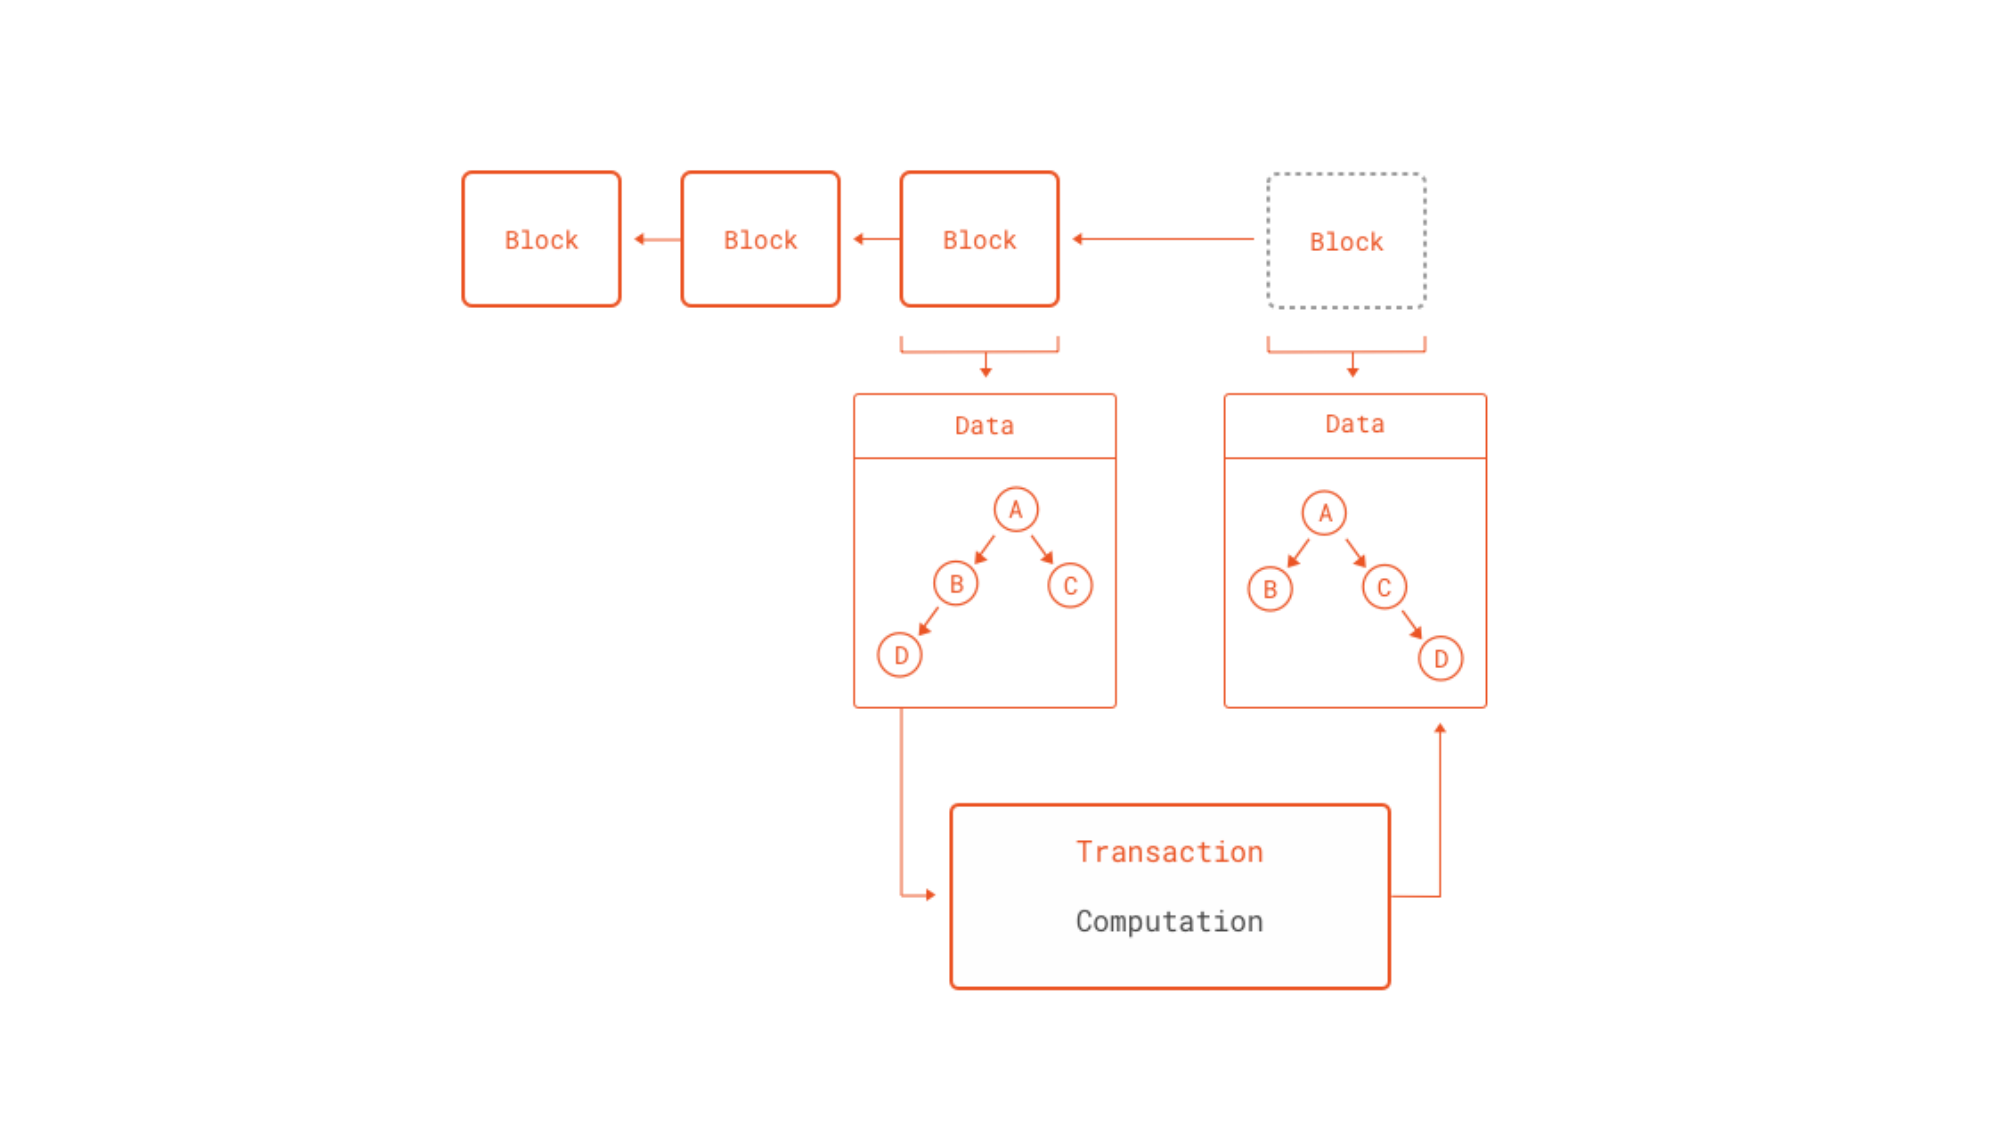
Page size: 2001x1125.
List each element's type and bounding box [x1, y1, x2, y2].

picture [362, 87, 1600, 1110]
